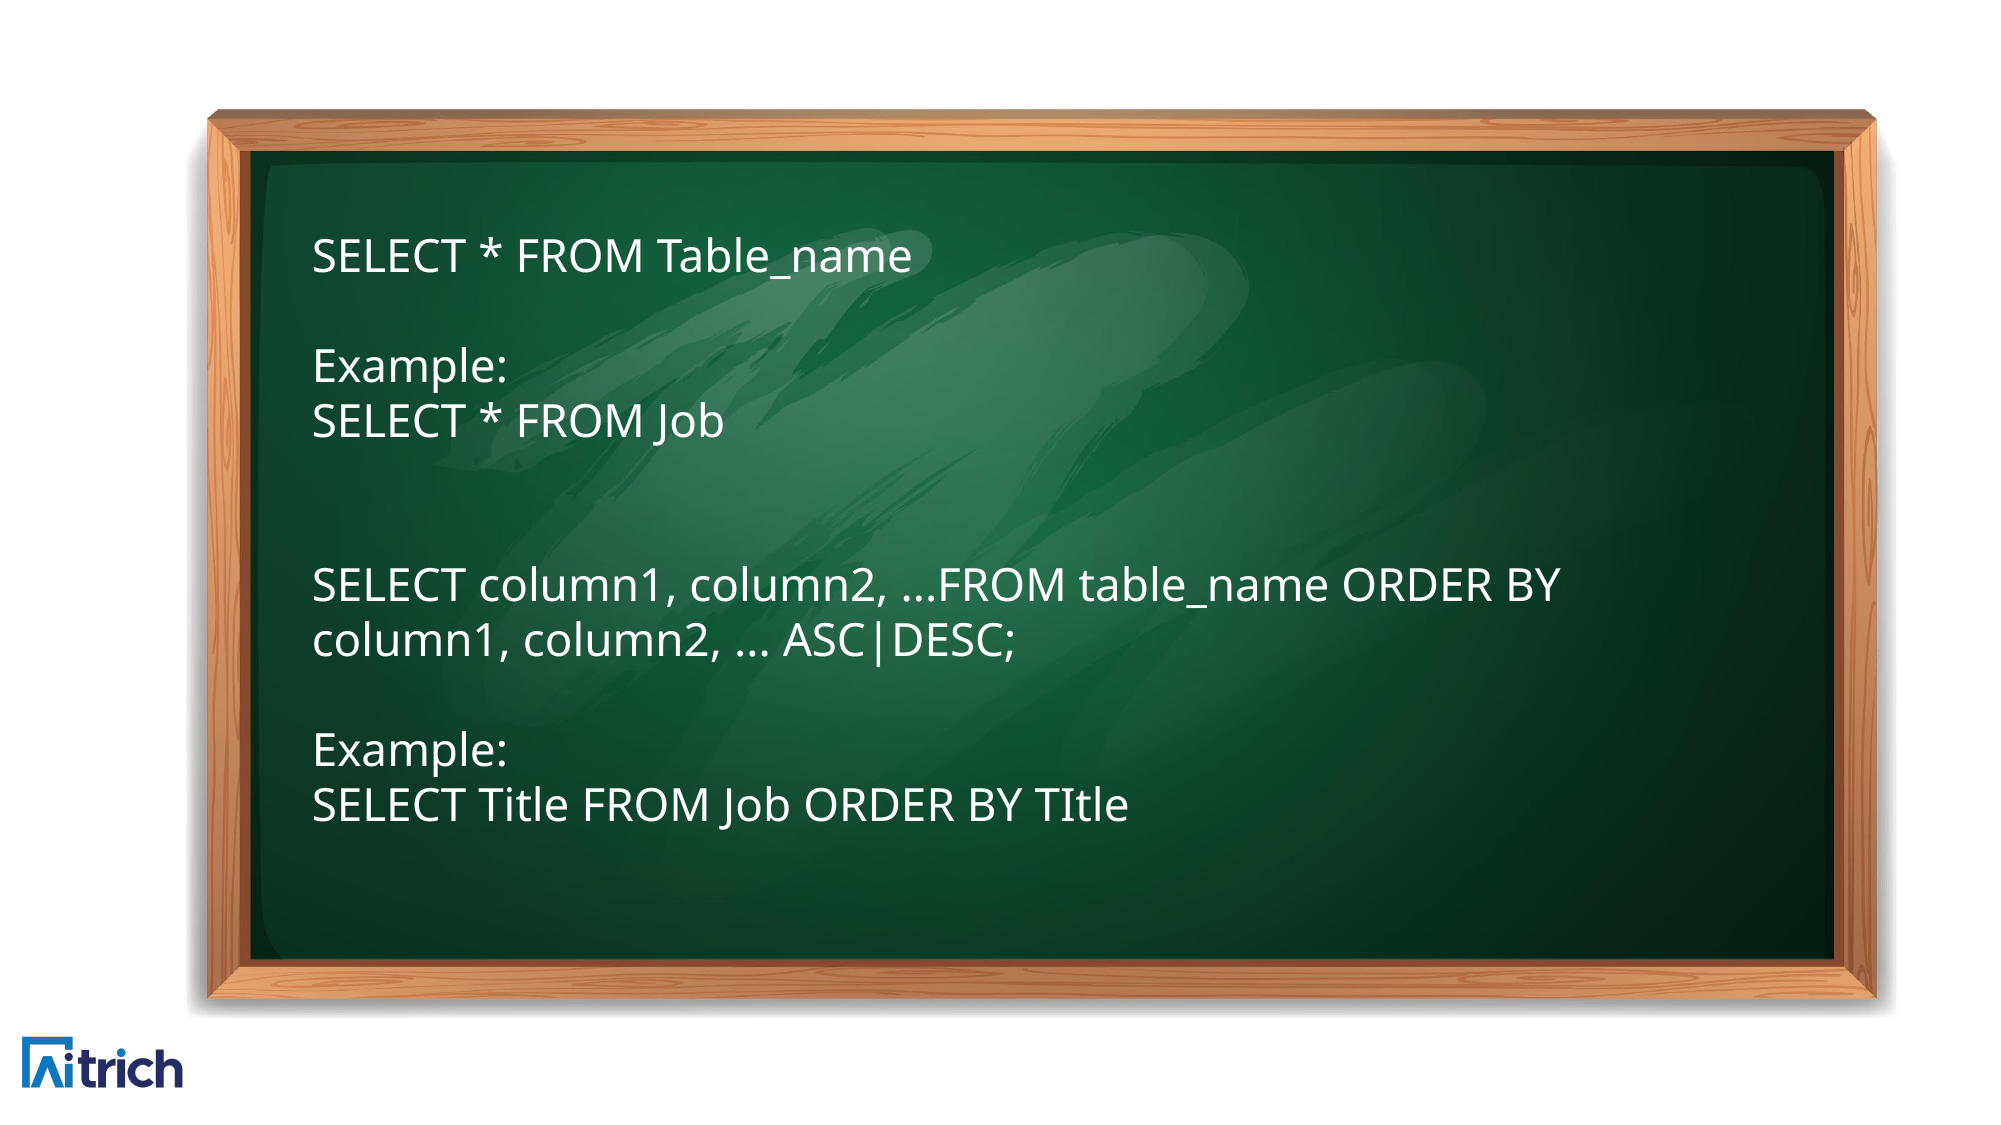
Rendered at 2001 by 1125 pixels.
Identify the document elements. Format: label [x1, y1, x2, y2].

picture [20, 1035, 184, 1089]
list [152, 91, 1931, 1036]
